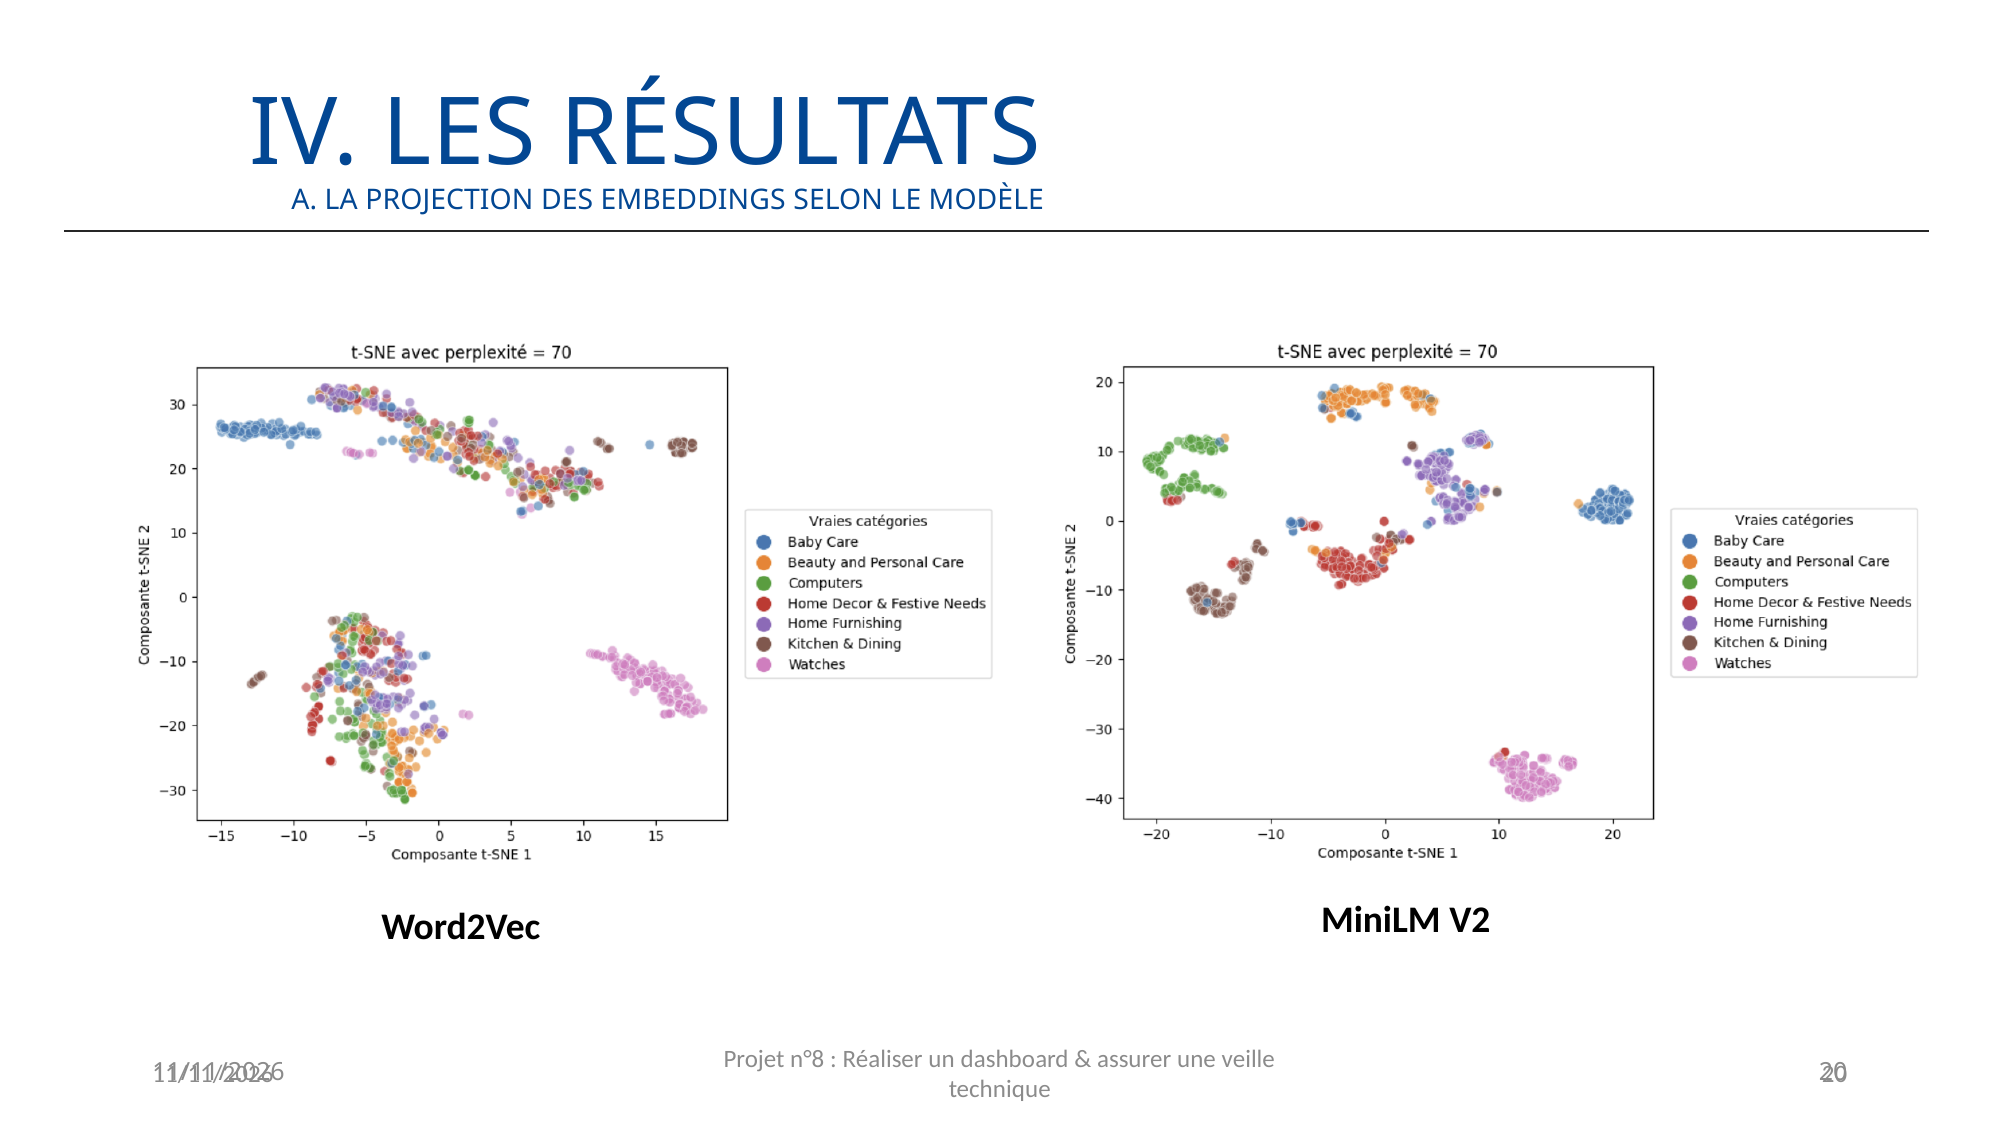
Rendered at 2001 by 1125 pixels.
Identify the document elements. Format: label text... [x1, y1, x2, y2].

text_box 24/09/2024 [137, 1042, 588, 1103]
picture [1056, 333, 1932, 870]
text_box MiniLM V2 [1194, 887, 1617, 947]
text_box A. La projection des embeddings selon le modèle [291, 177, 2000, 223]
text_box Iv. Les résultats [249, 55, 1959, 193]
text_box 20 [1412, 1042, 1863, 1103]
picture [124, 333, 1001, 874]
text_box Word2Vec [249, 895, 672, 955]
footer Projet n°8 : Réaliser un dashboard & assurer une veille technique [662, 1042, 1338, 1103]
